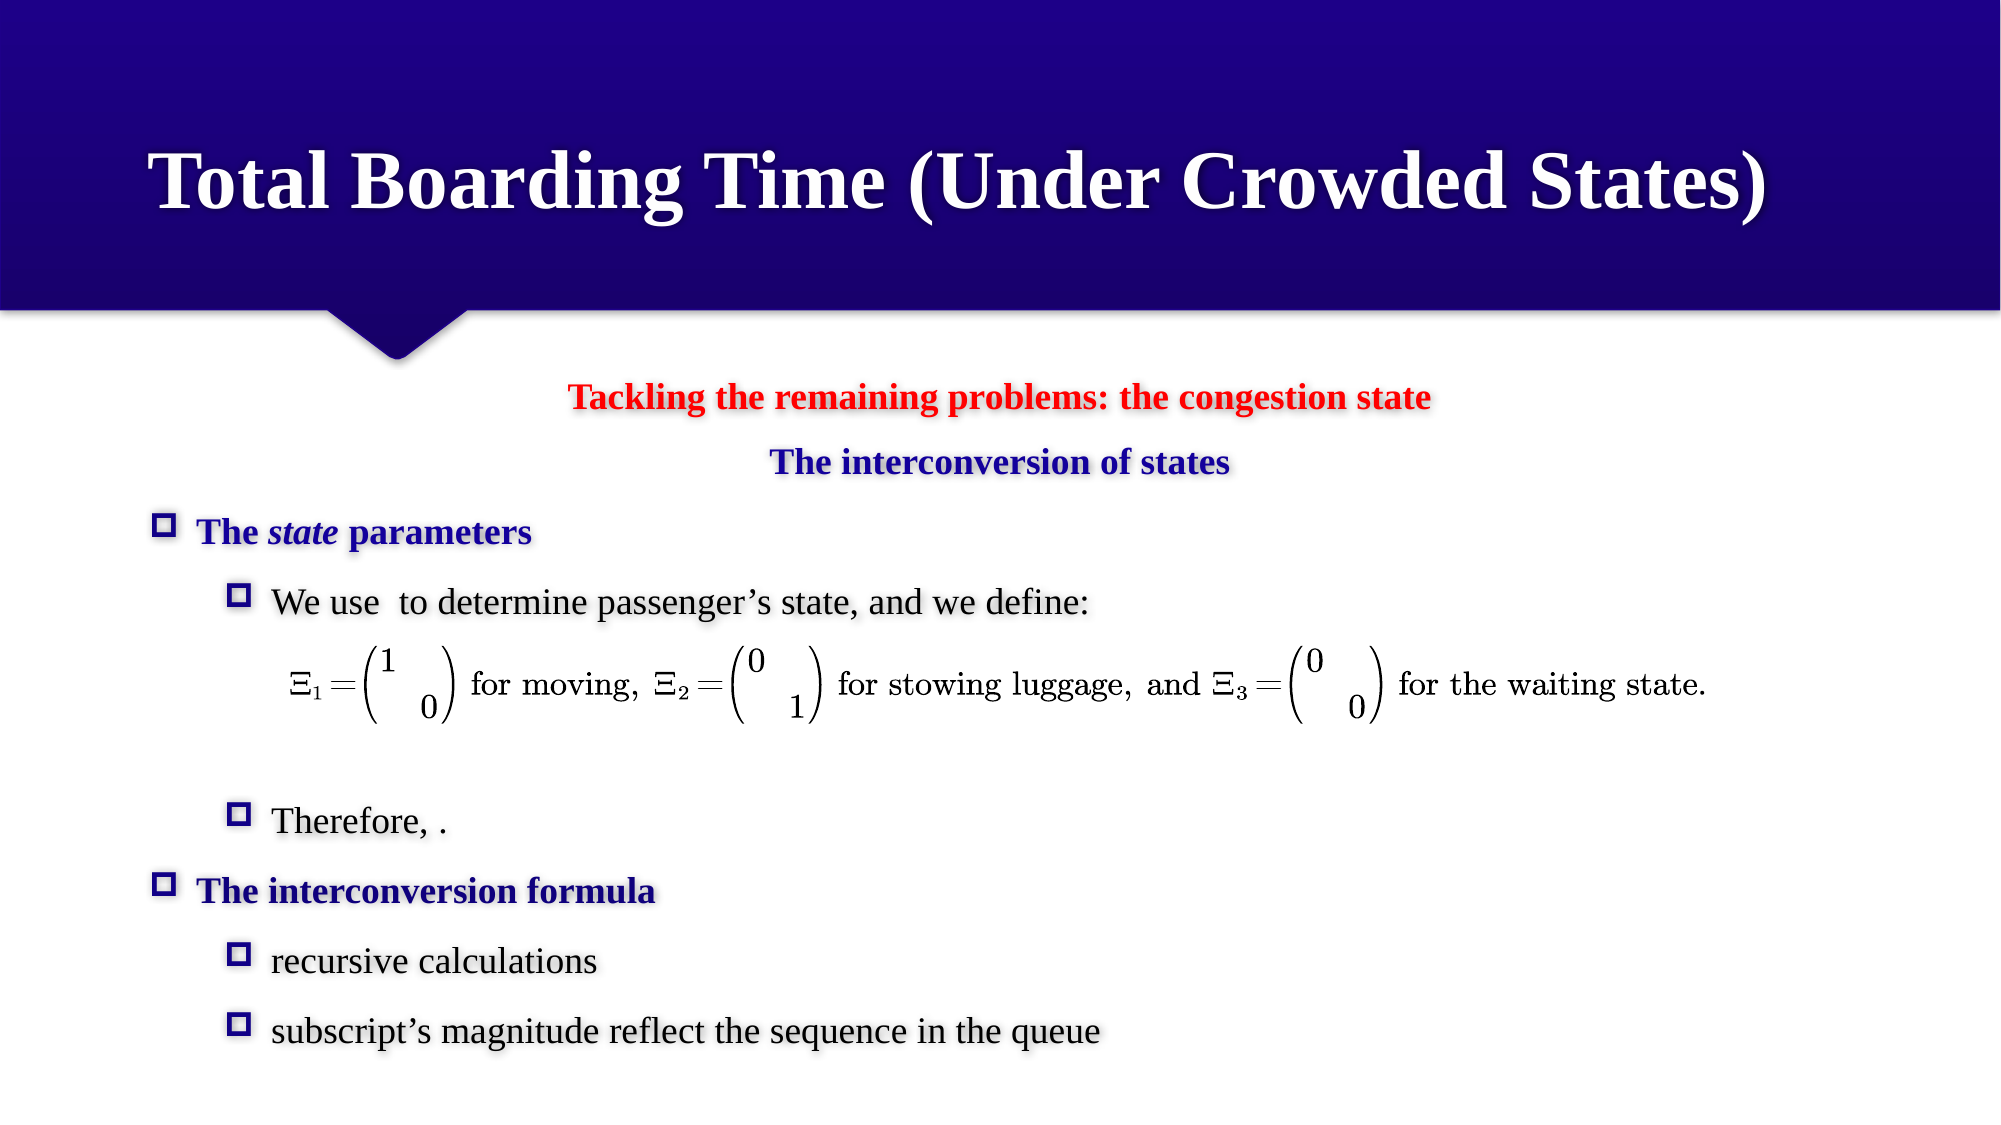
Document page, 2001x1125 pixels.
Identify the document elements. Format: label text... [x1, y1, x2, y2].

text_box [286, 637, 1714, 736]
title Total Boarding Time (Under Crowded States) [132, 66, 1868, 233]
